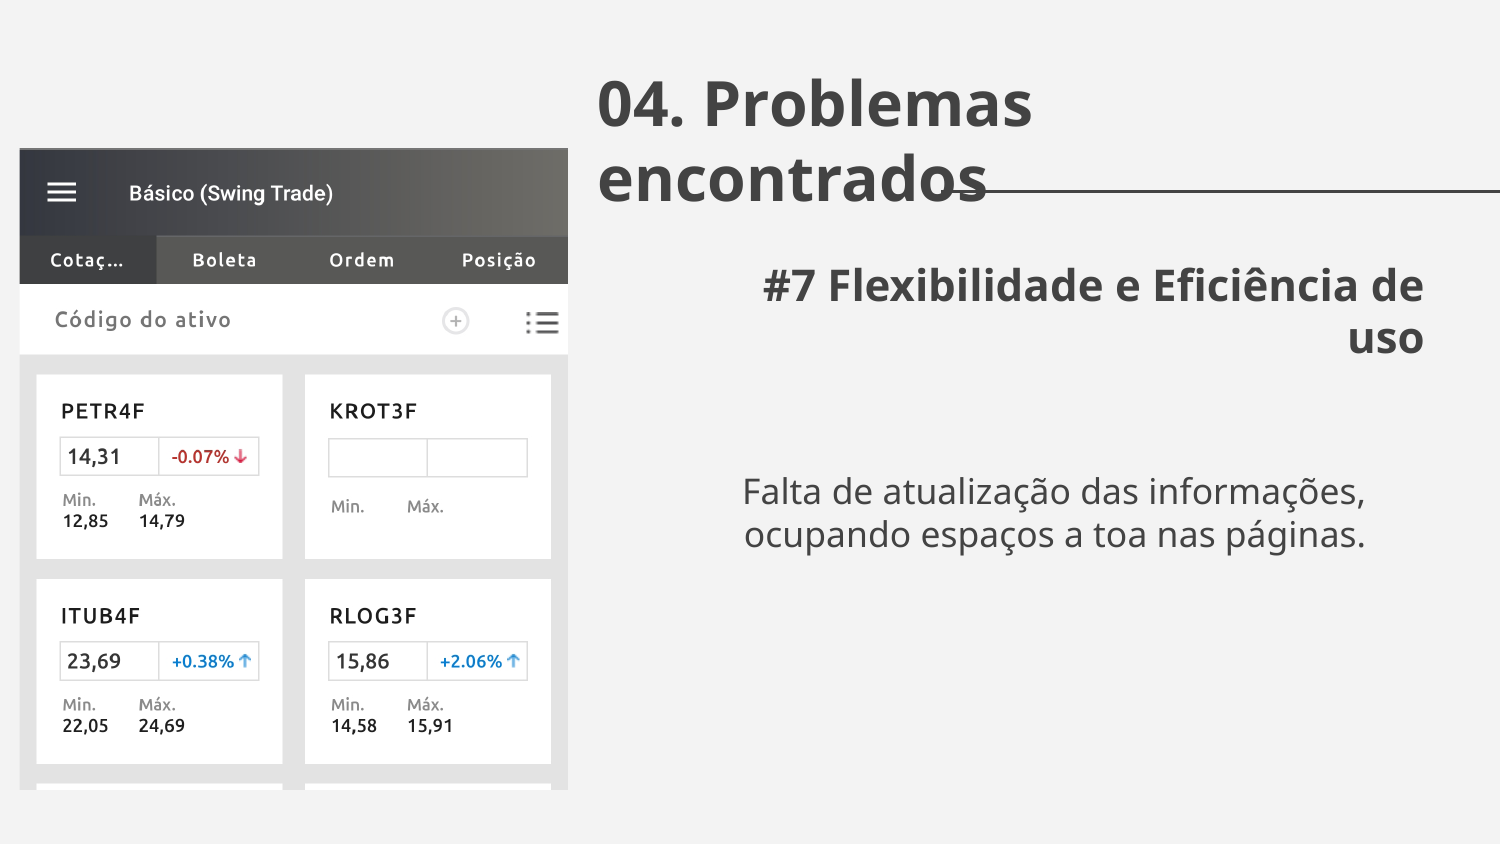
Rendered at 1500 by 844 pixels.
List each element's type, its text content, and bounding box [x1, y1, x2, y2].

title 04. Problemas encontrados [582, 113, 1450, 165]
title Falta de atualização das informações, ocupando espaços a toa nas páginas. [650, 454, 1382, 600]
picture [19, 148, 569, 790]
subtitle #7 Flexibilidade e Eficiência de uso [746, 242, 1440, 377]
